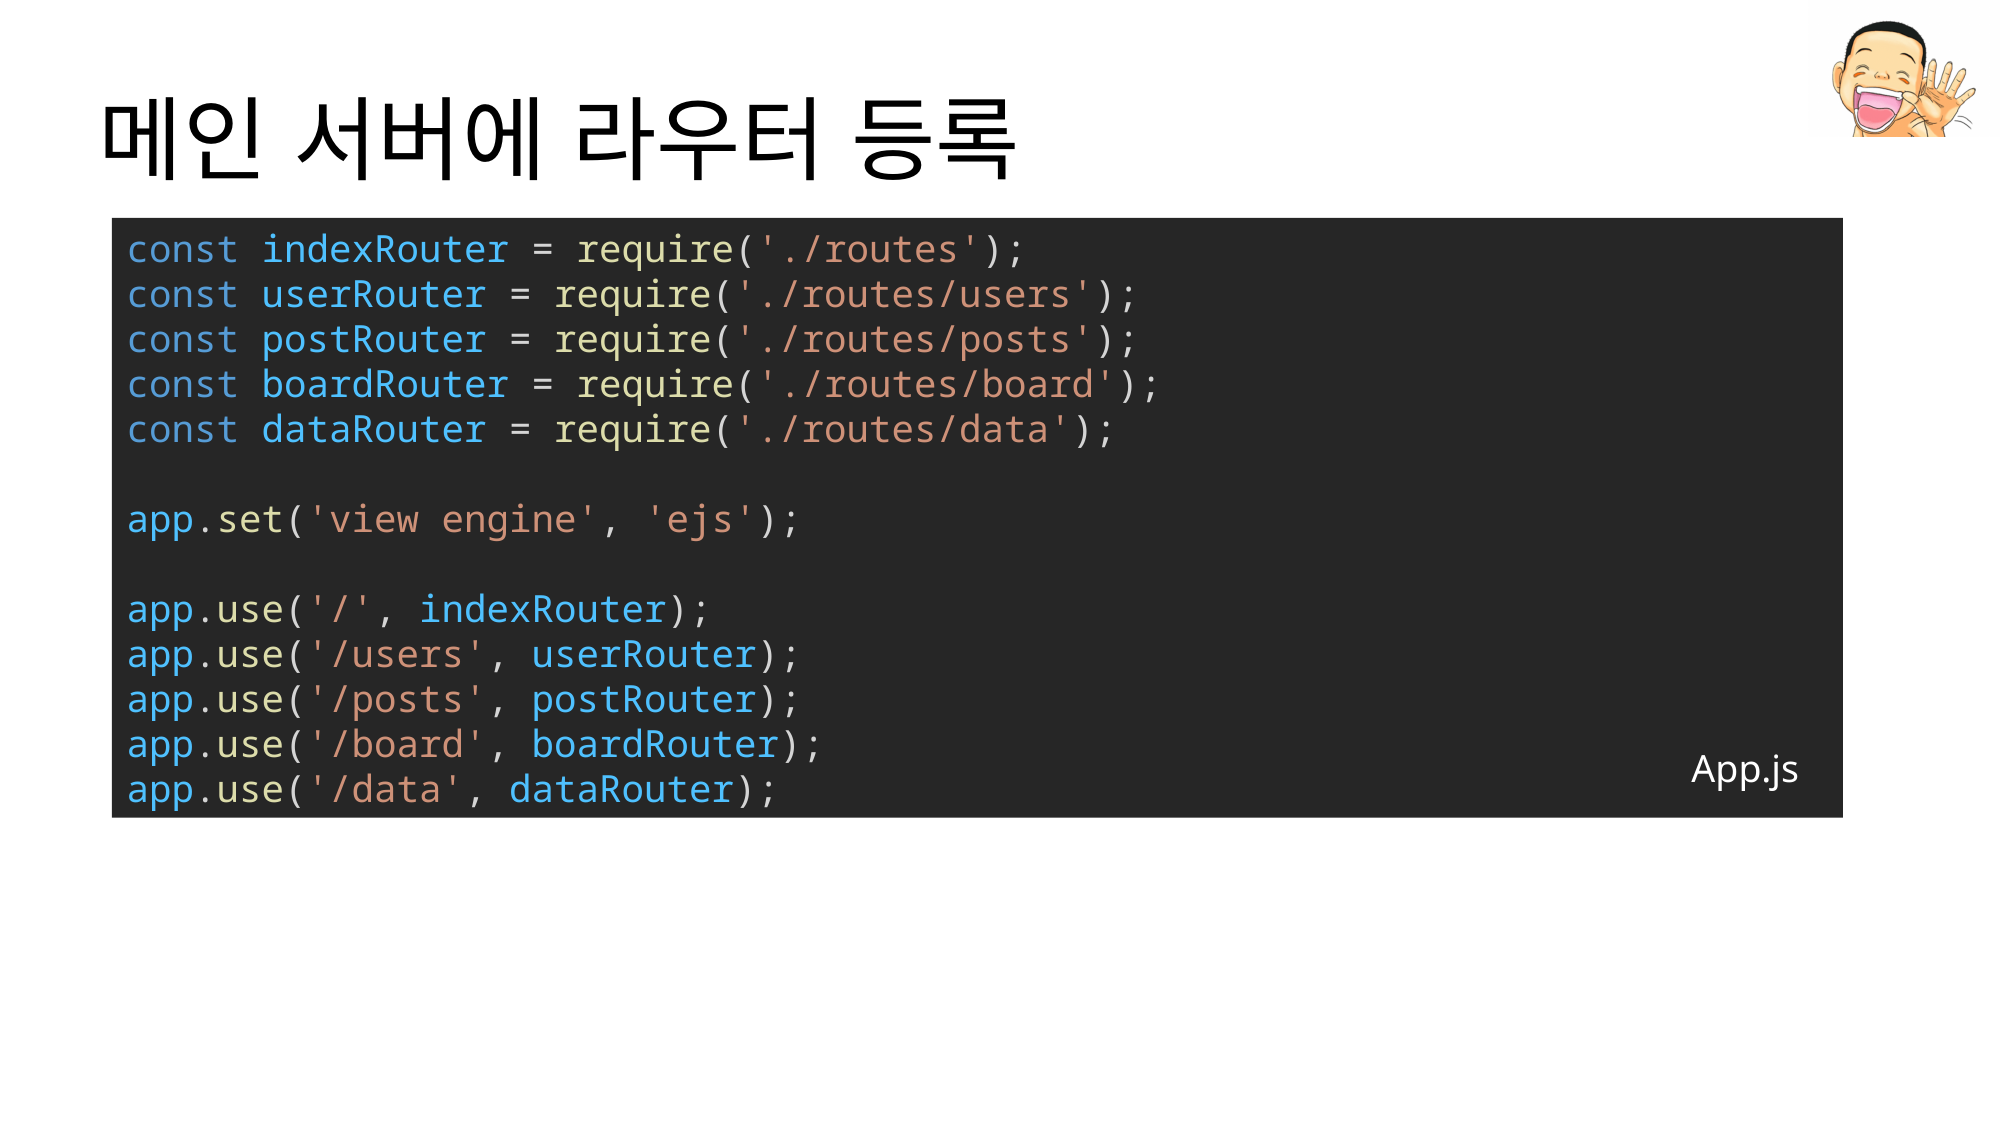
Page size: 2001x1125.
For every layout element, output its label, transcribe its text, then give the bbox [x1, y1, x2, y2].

text_box App.js [1676, 737, 1815, 798]
text_box const indexRouter = require('./routes'); const userRouter = require('./routes/users'); const postRouter = require('./routes/posts'); const boardRouter = require('./routes/board'); const dataRouter = require('./routes/data'); app.set('view engine', 'ejs'); app.use('/', indexRouter); app.use('/users', userRouter); app.use('/posts', postRouter); app.use('/board', boardRouter); app.use('/data', dataRouter); [111, 217, 1843, 818]
title 메인 서버에 라우터 등록 [83, 0, 1931, 218]
picture [1931, 0, 2000, 137]
